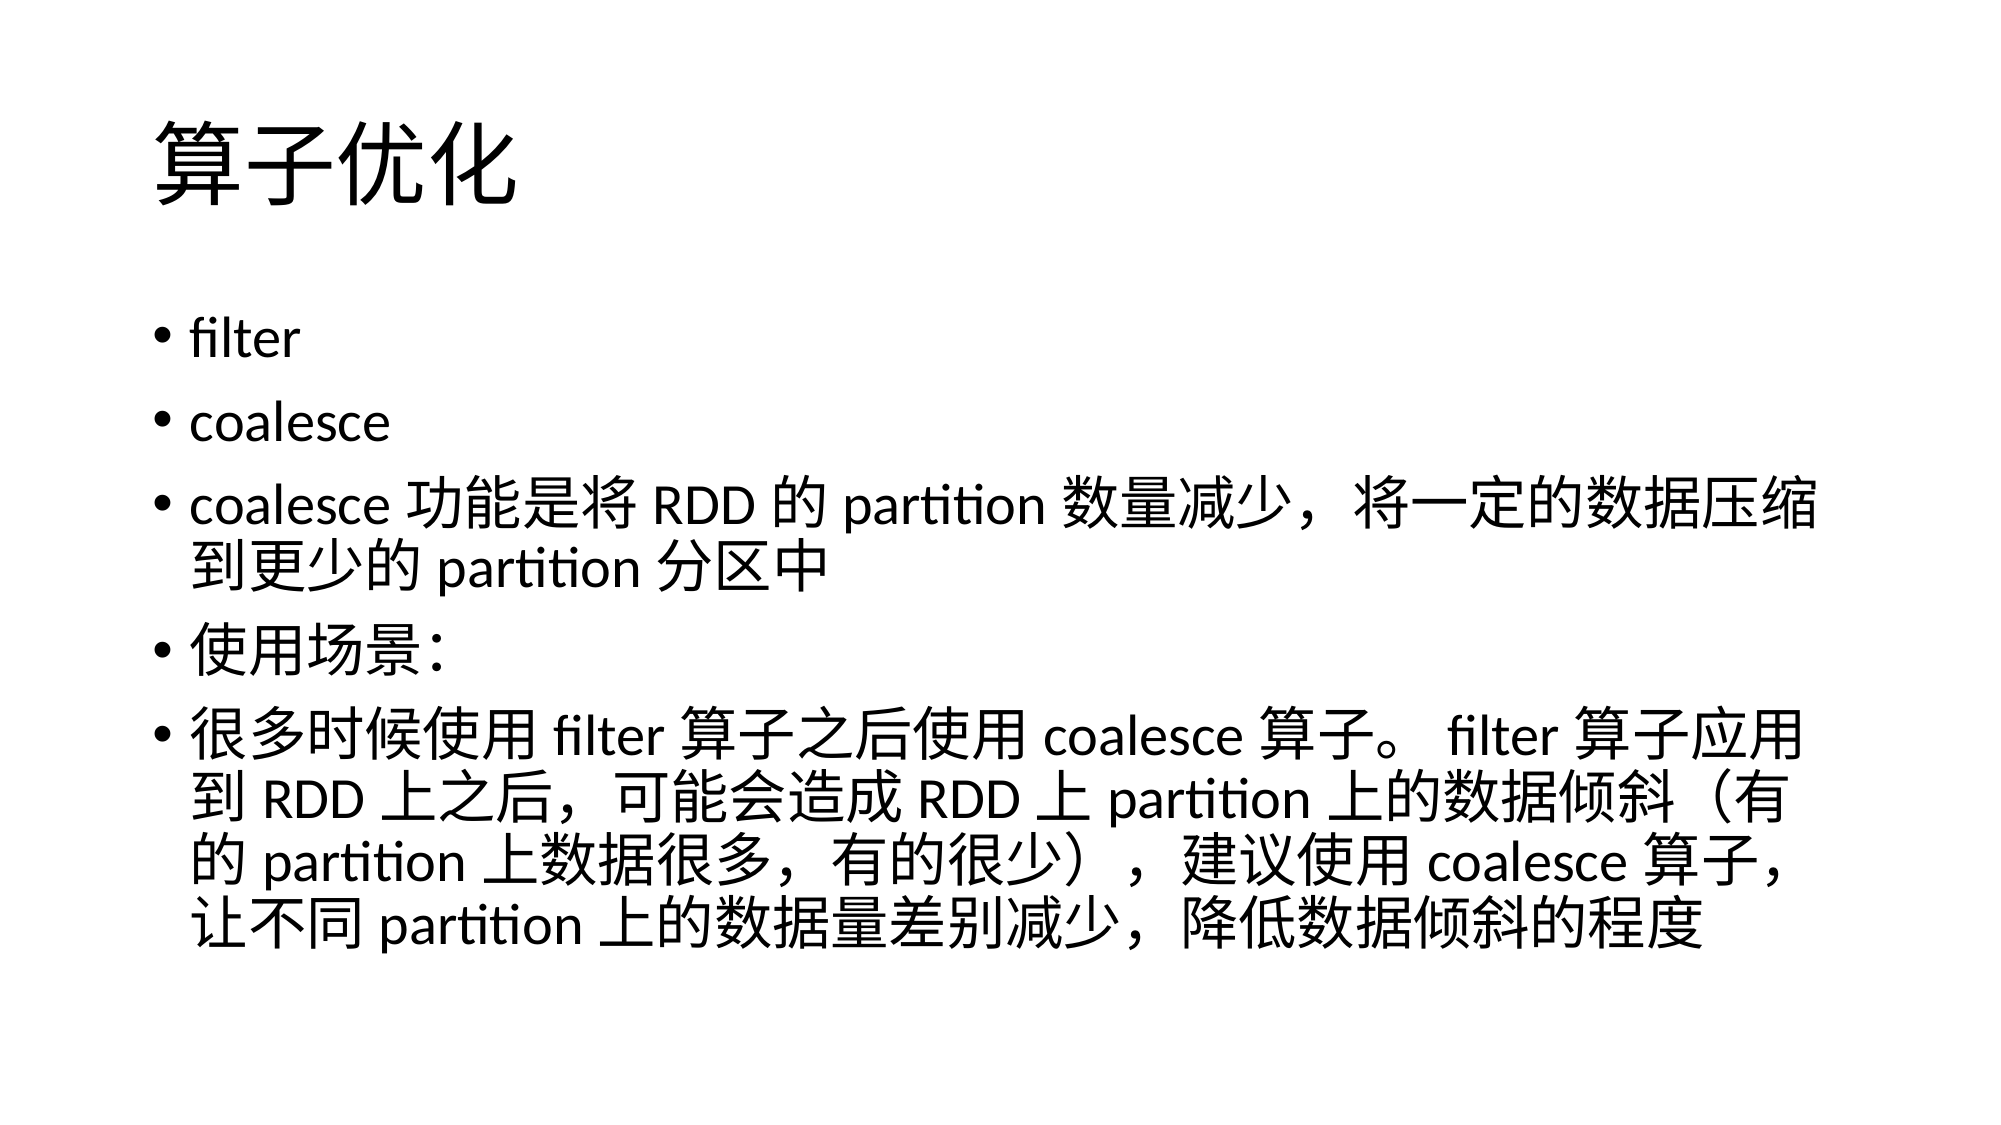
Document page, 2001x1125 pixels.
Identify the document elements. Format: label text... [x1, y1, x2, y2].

list filter coalesce coalesce功能是将RDD的partition数量减少，将一定的数据压缩到更少的partition分区中 使用场景： 很多时候使用filter算子之后使用coalesce算子。filter算子应用到RDD上之后，可能会造成RDD上partition上的数据倾斜（有的partition上数据很多，有的很少），建议使用coalesce算子，让不同partition上的数据量差别减少，降低数据倾斜的程度 [137, 299, 1863, 1014]
title 算子优化 [137, 59, 1863, 278]
